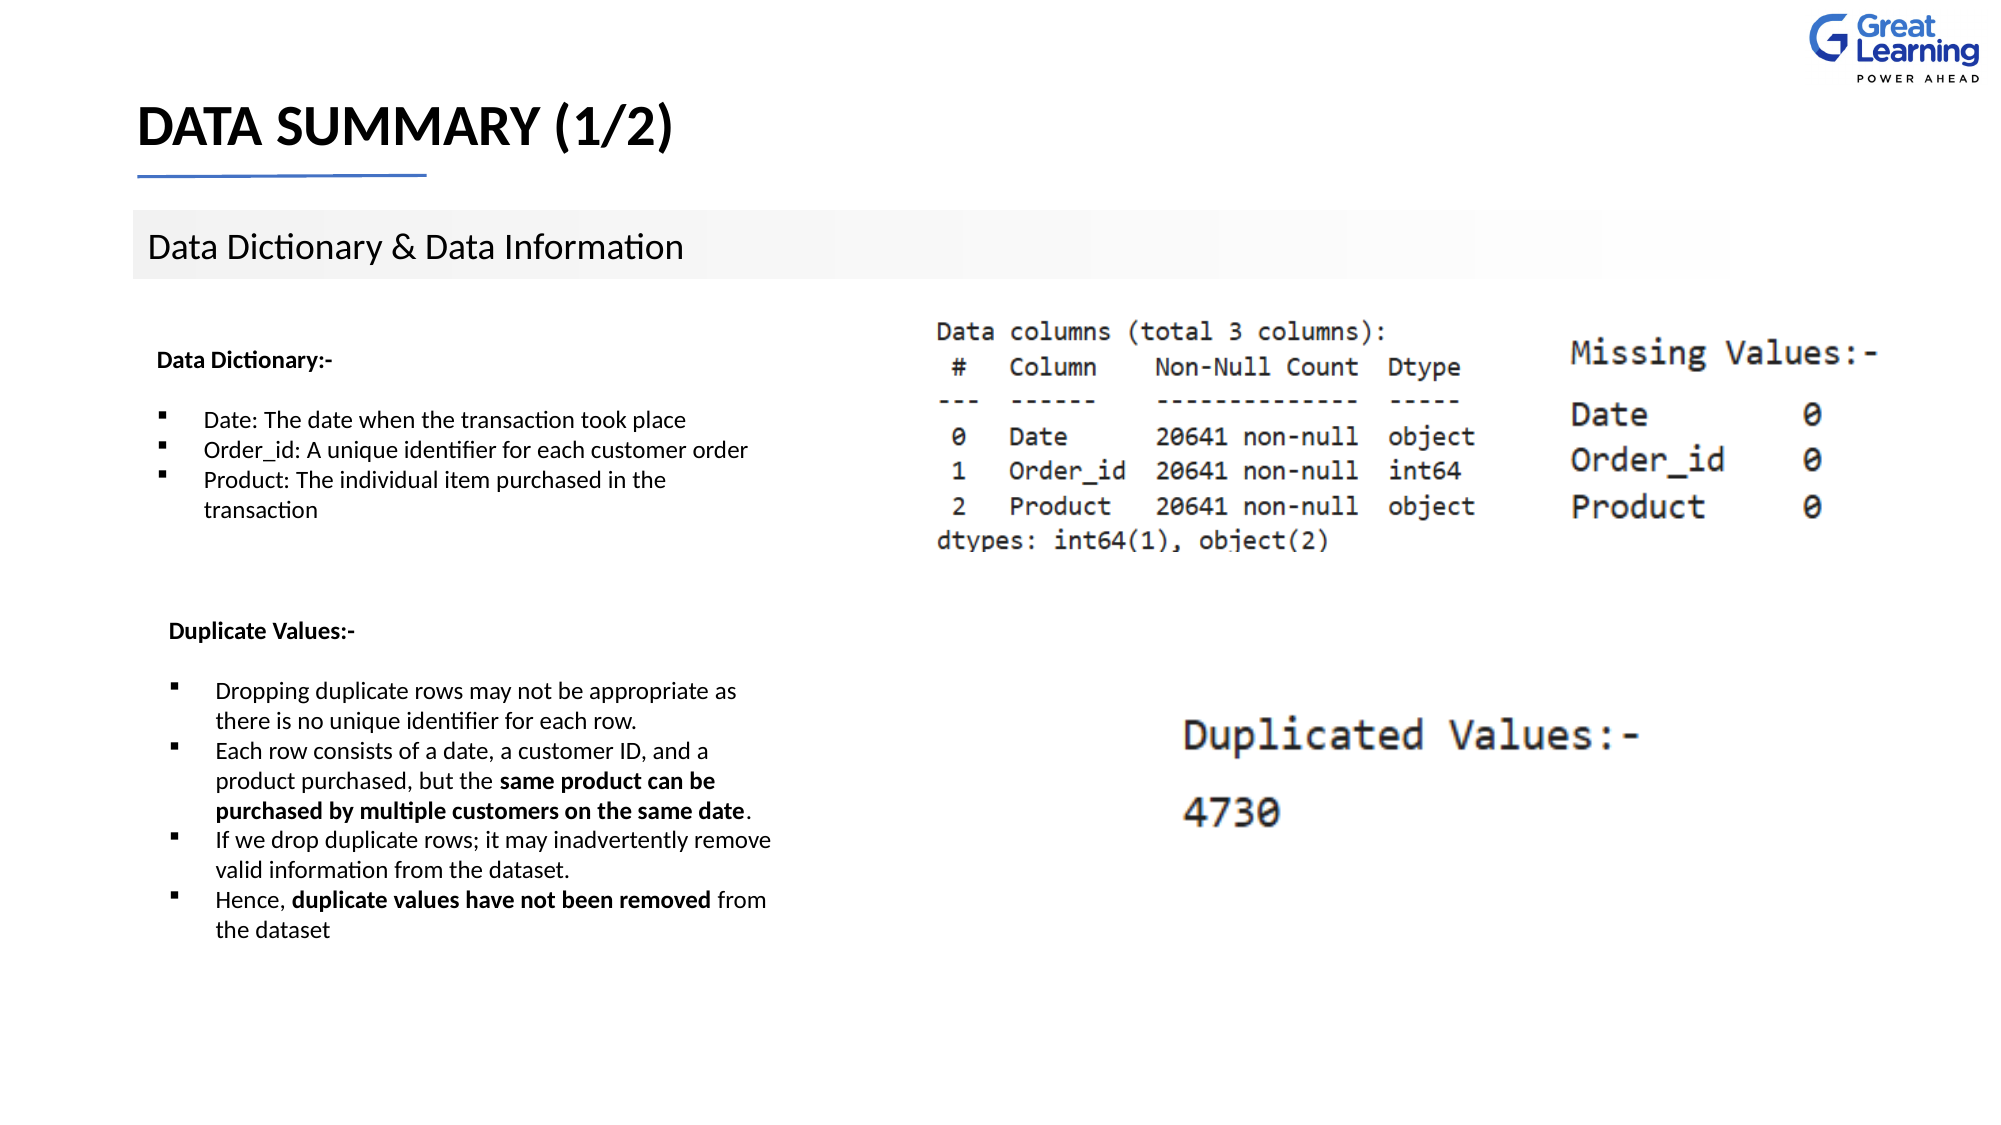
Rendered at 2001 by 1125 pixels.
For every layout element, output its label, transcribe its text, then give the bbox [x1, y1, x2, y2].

picture [1805, 9, 1988, 85]
text_box Data Dictionary & Data Information [132, 210, 1793, 280]
text_box Duplicate Values:- Dropping duplicate rows may not be appropriate as there is no unique identifier for each row. Each row consists of a date, a customer ID, and a product purchased, but the same product can be purchased by multiple customers on the same date. If we drop duplicate rows; it may inadvertently remove valid information from the dataset. Hence, duplicate values have not been removed from the dataset [153, 587, 795, 1001]
picture [1150, 691, 1673, 848]
picture [926, 313, 1502, 552]
text_box Data Dictionary:- Date: The date when the transaction took place Order_id: A unique identifier for each customer order Product: The individual item purchased in the transaction [141, 282, 783, 584]
picture [1557, 323, 1894, 529]
text_box [855, 282, 1685, 662]
title DATA SUMMARY (1/2) [122, 77, 1848, 176]
